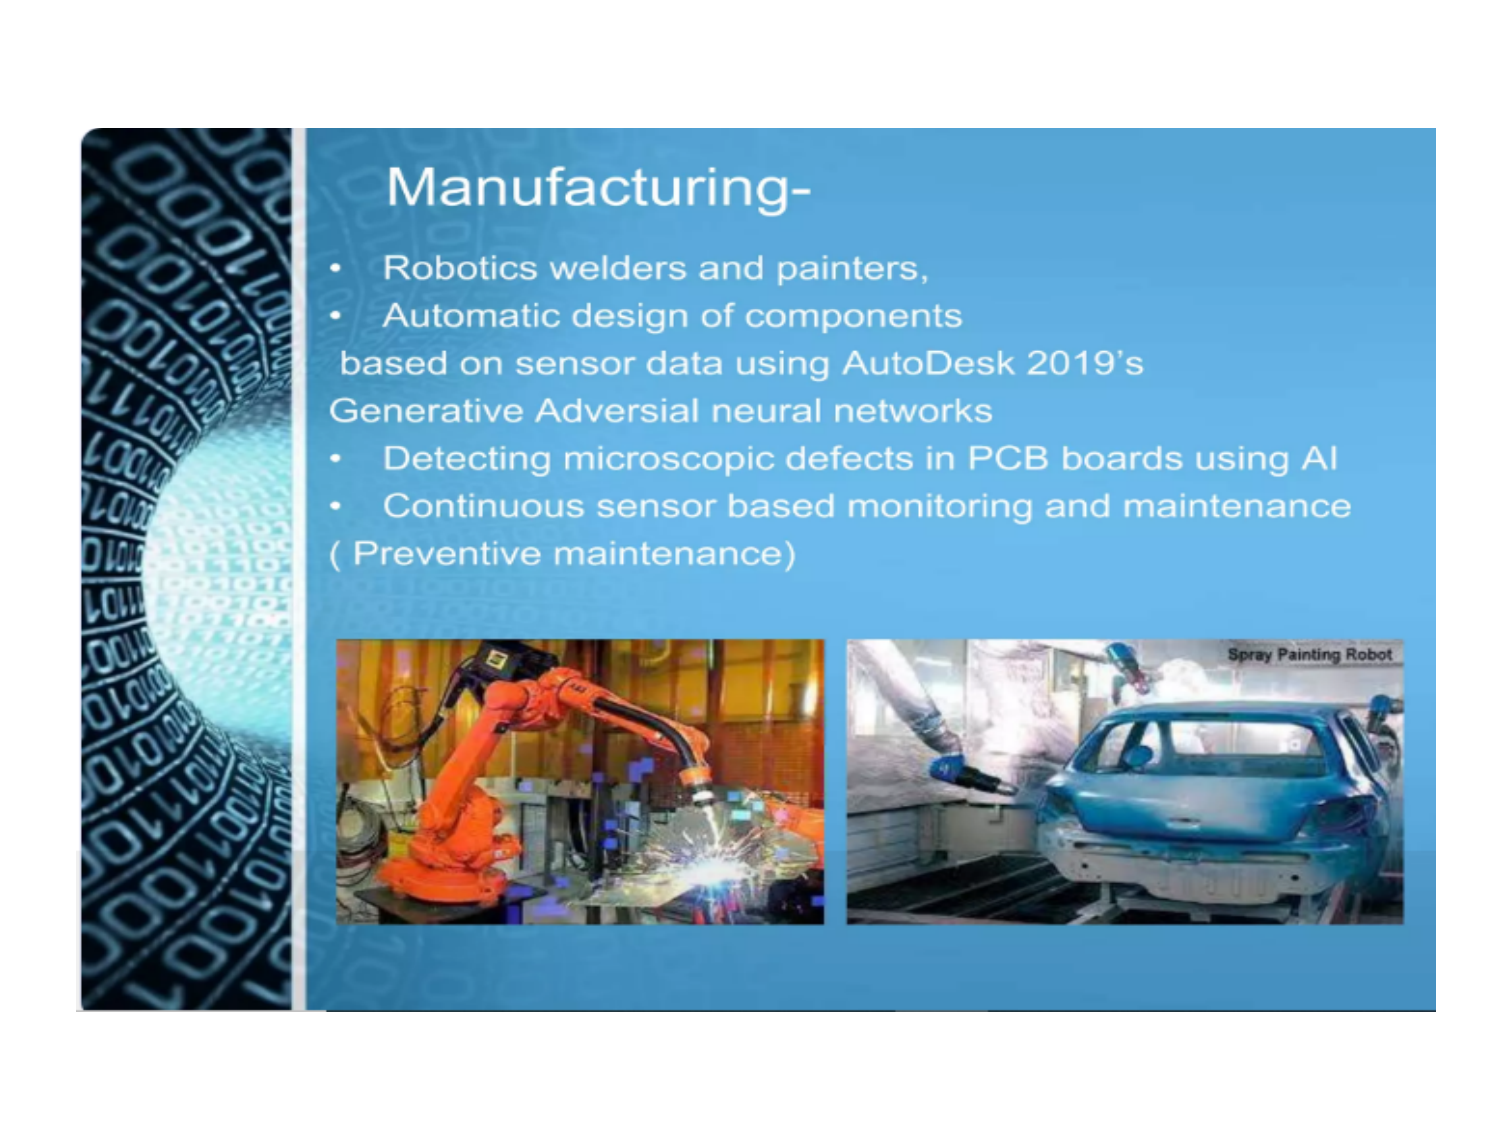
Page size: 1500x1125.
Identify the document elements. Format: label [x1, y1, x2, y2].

picture [76, 128, 1436, 1012]
